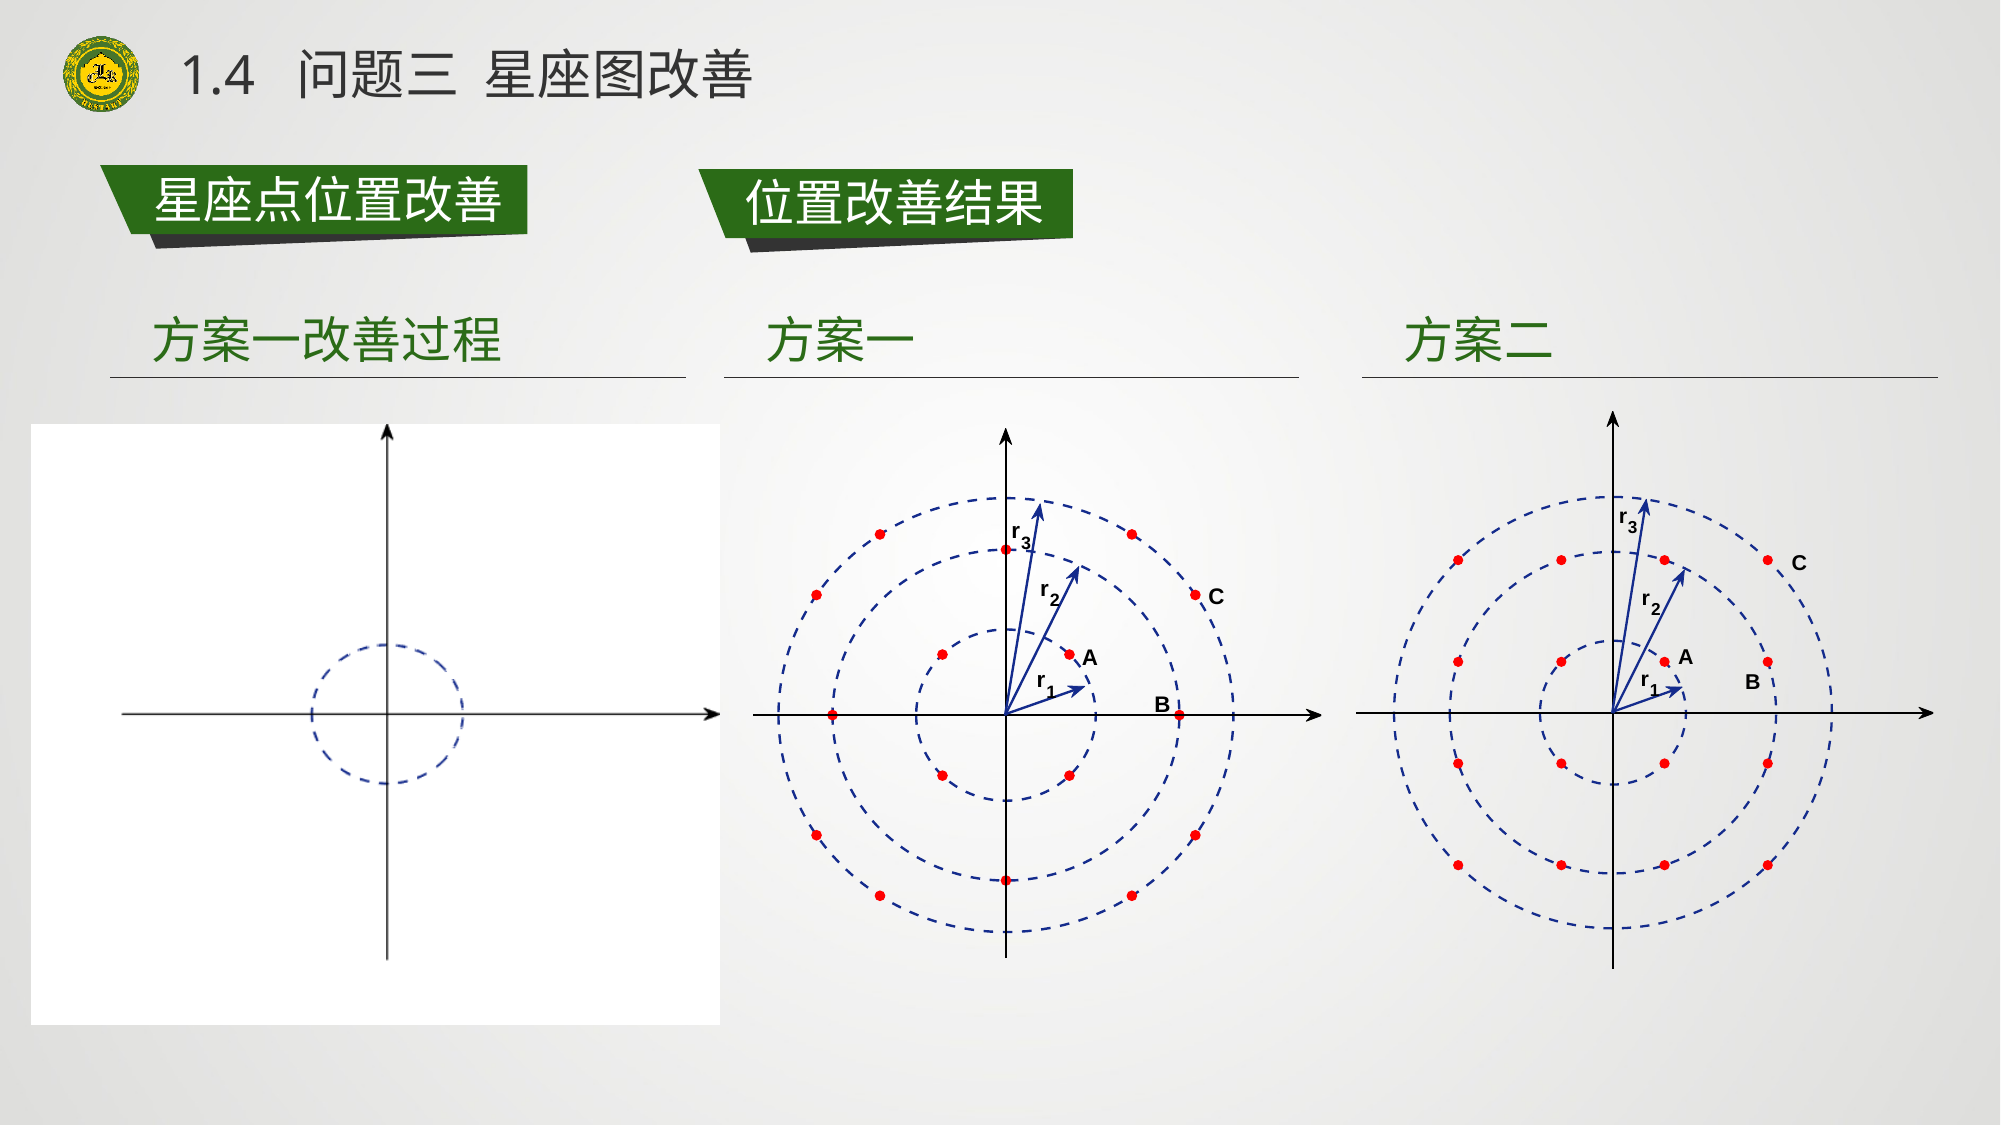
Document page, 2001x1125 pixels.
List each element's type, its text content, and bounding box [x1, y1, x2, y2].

text_box [100, 165, 139, 235]
picture [0, 0, 2001, 1125]
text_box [666, 300, 1938, 1036]
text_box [698, 163, 1074, 253]
text_box 方案一改善过程 [137, 301, 659, 376]
text_box 星座点位置改善 [139, 160, 519, 236]
text_box 1.4 问题三 星座图改善 [164, 33, 771, 113]
text_box [150, 236, 475, 249]
text_box [519, 165, 528, 235]
